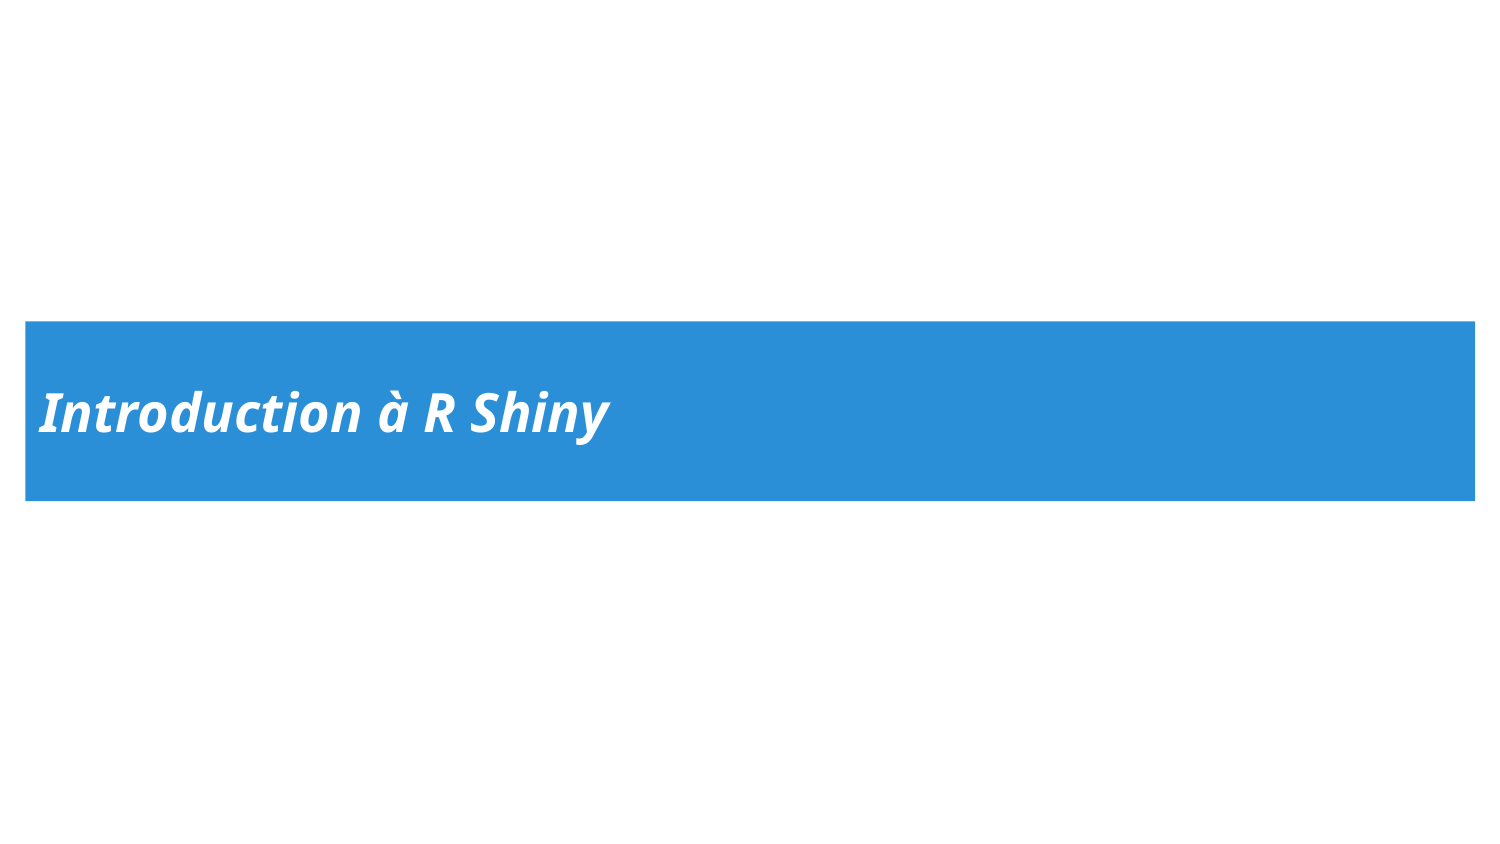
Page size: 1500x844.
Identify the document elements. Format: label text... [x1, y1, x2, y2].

title Introduction à R Shiny [25, 321, 1476, 502]
